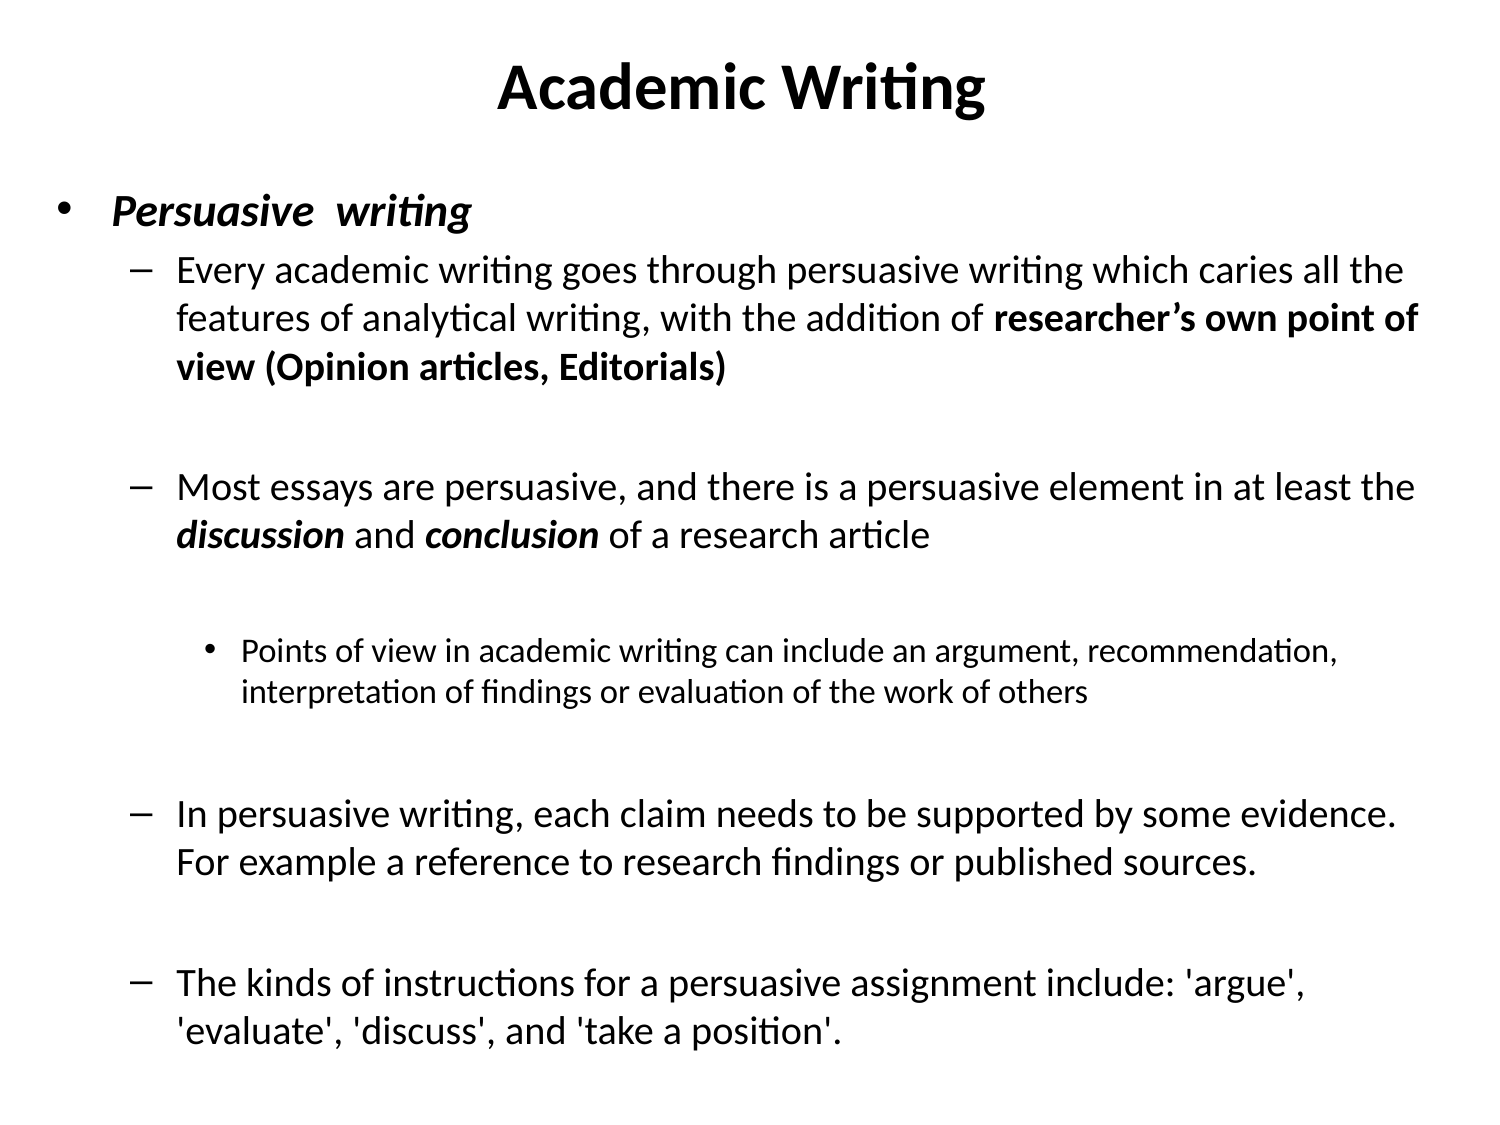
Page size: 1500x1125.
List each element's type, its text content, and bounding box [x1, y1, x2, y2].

list Persuasive writing Every academic writing goes through persuasive writing which caries all the features of analytical writing, with the addition of researcher’s own point of view (Opinion articles, Editorials) Most essays are persuasive, and there is a persuasive element in at least the discussion and conclusion of a research article Points of view in academic writing can include an argument, recommendation, interpretation of findings or evaluation of the work of others In persuasive writing, each claim needs to be supported by some evidence. For example a reference to research findings or published sources. The kinds of instructions for a persuasive assignment include: 'argue', 'evaluate', 'discuss', and 'take a position'. [41, 172, 1459, 1071]
title Academic Writing [75, 19, 1425, 147]
